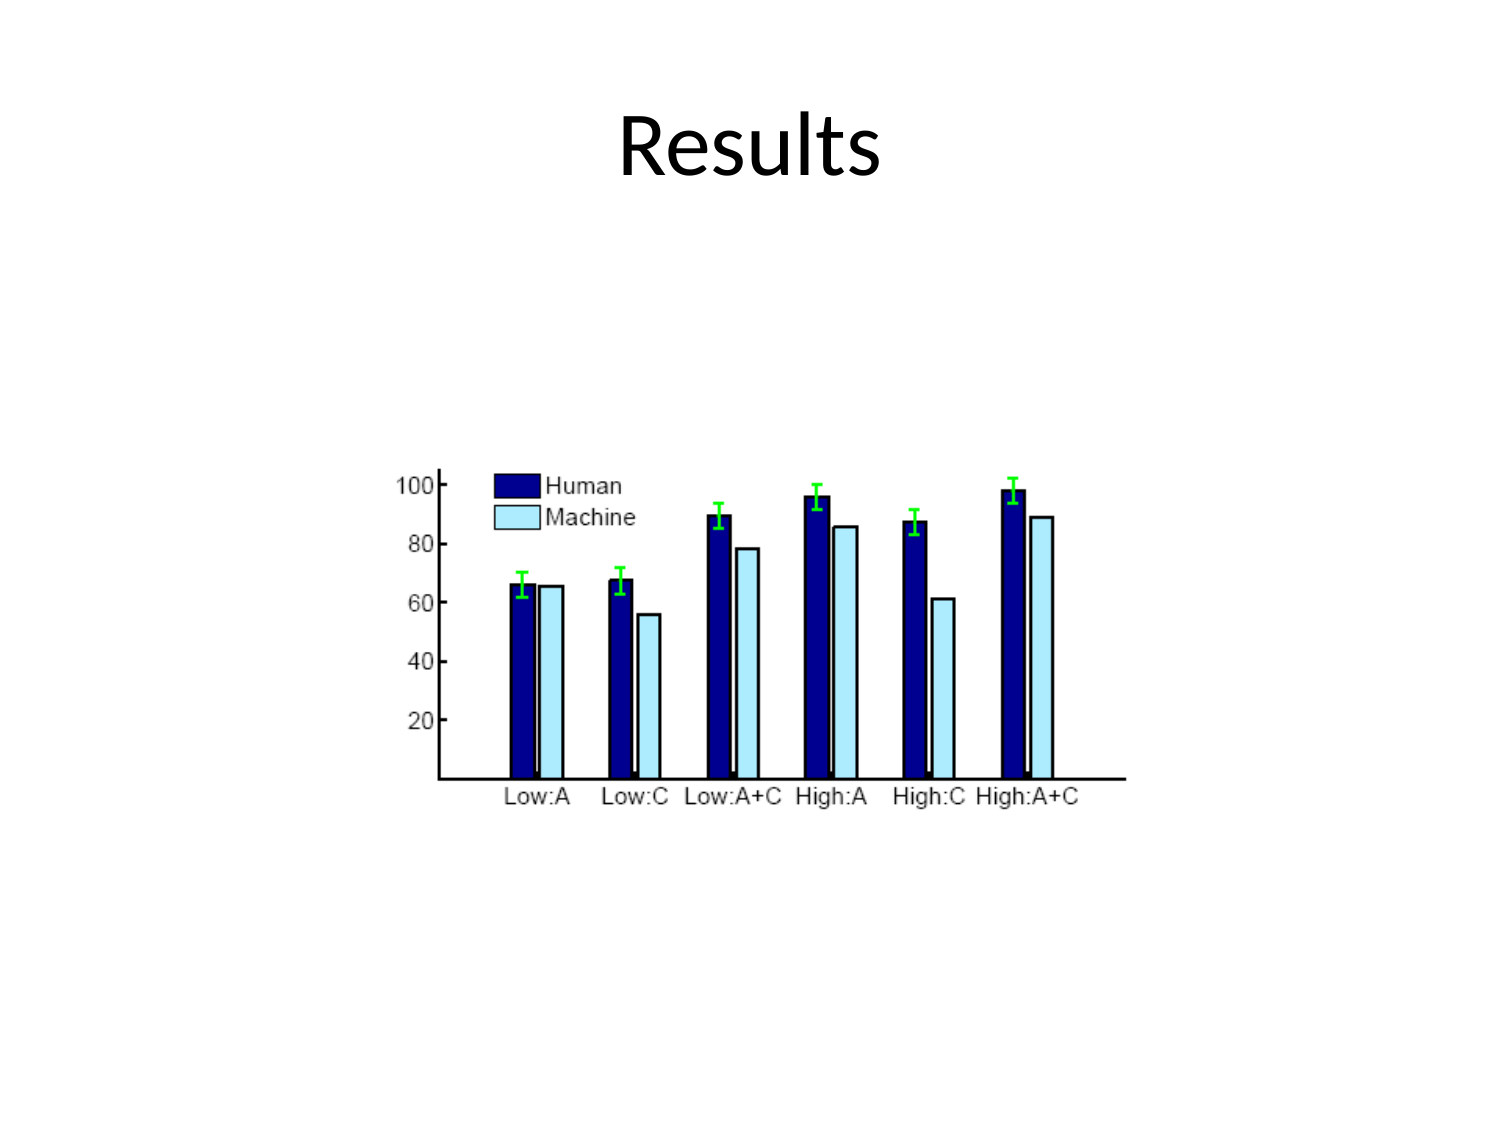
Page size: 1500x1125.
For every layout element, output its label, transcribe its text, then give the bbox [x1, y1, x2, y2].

title Results [75, 45, 1425, 233]
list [391, 444, 1128, 814]
